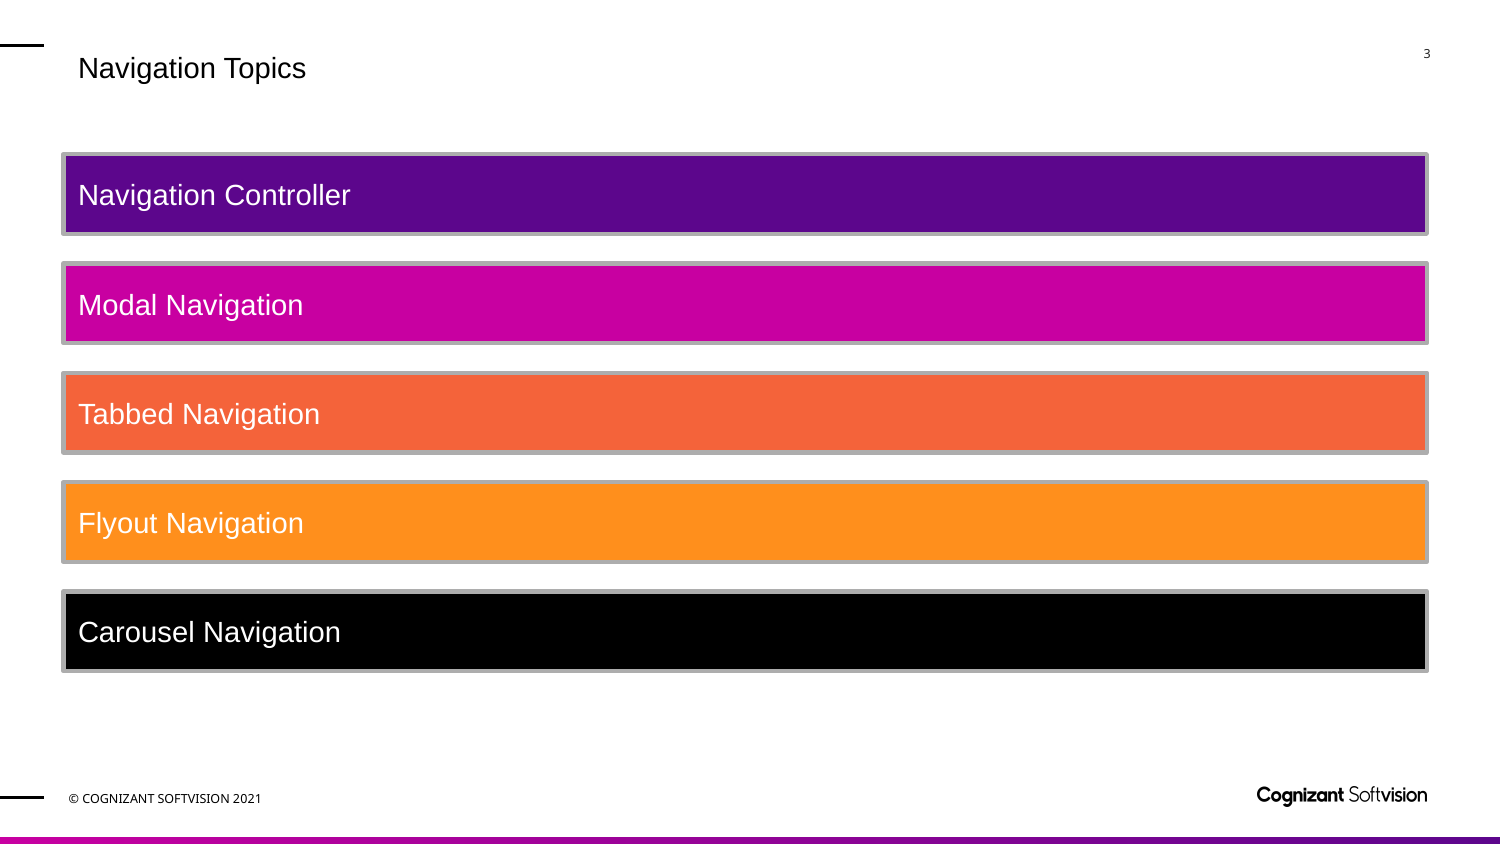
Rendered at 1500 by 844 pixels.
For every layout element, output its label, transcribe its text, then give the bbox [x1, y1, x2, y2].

text_box Navigation Topics [63, 41, 1500, 131]
text_box Carousel Navigation [61, 589, 1429, 673]
text_box Flyout Navigation [61, 480, 1429, 564]
text_box Navigation Controller [61, 152, 1429, 236]
text_box Modal Navigation [61, 261, 1429, 345]
text_box Tabbed Navigation [61, 371, 1429, 455]
picture [1257, 786, 1427, 807]
